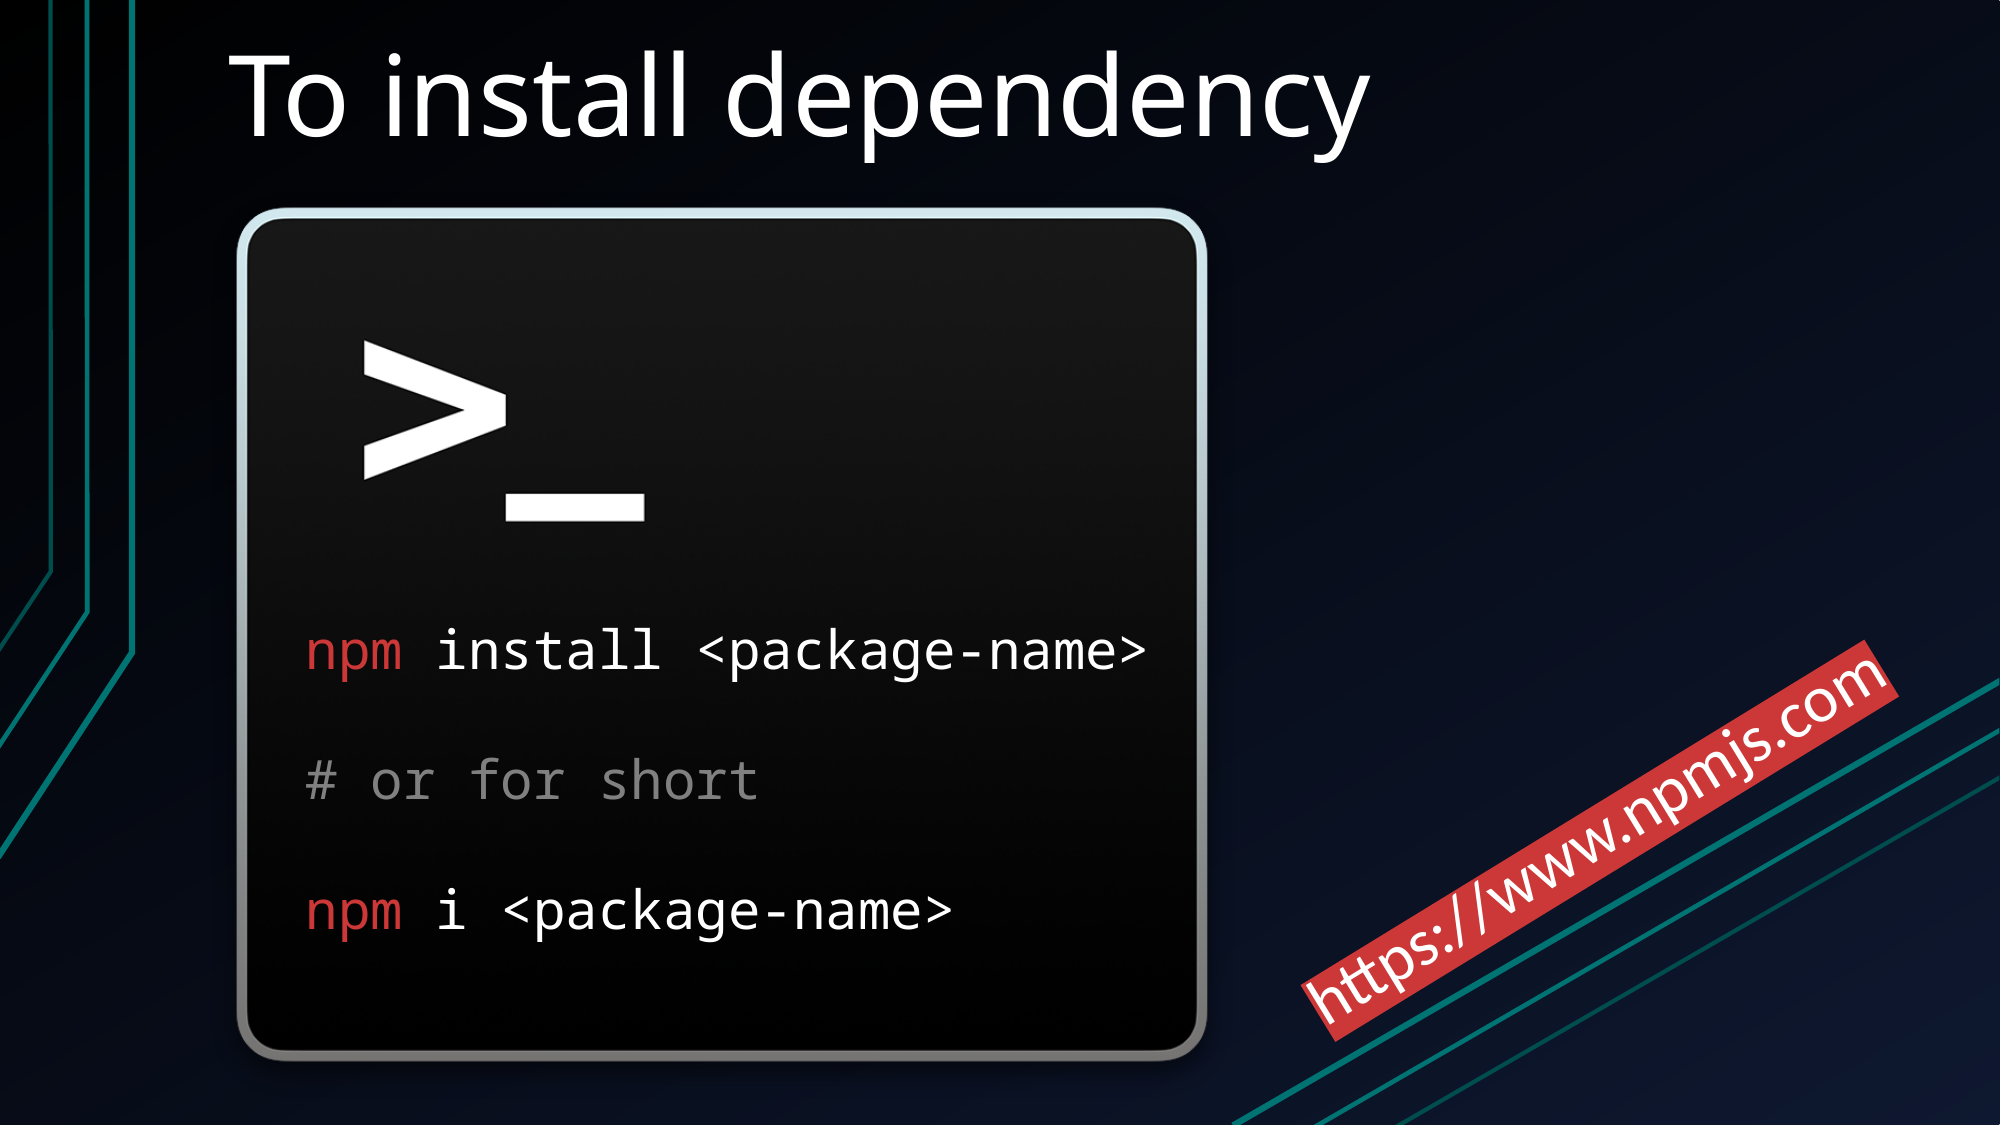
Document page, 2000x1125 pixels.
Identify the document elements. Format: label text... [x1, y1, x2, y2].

text_box https://www.npmjs.com [1279, 610, 1914, 1053]
picture [172, 85, 1272, 1125]
title To install dependency [208, 0, 1675, 171]
